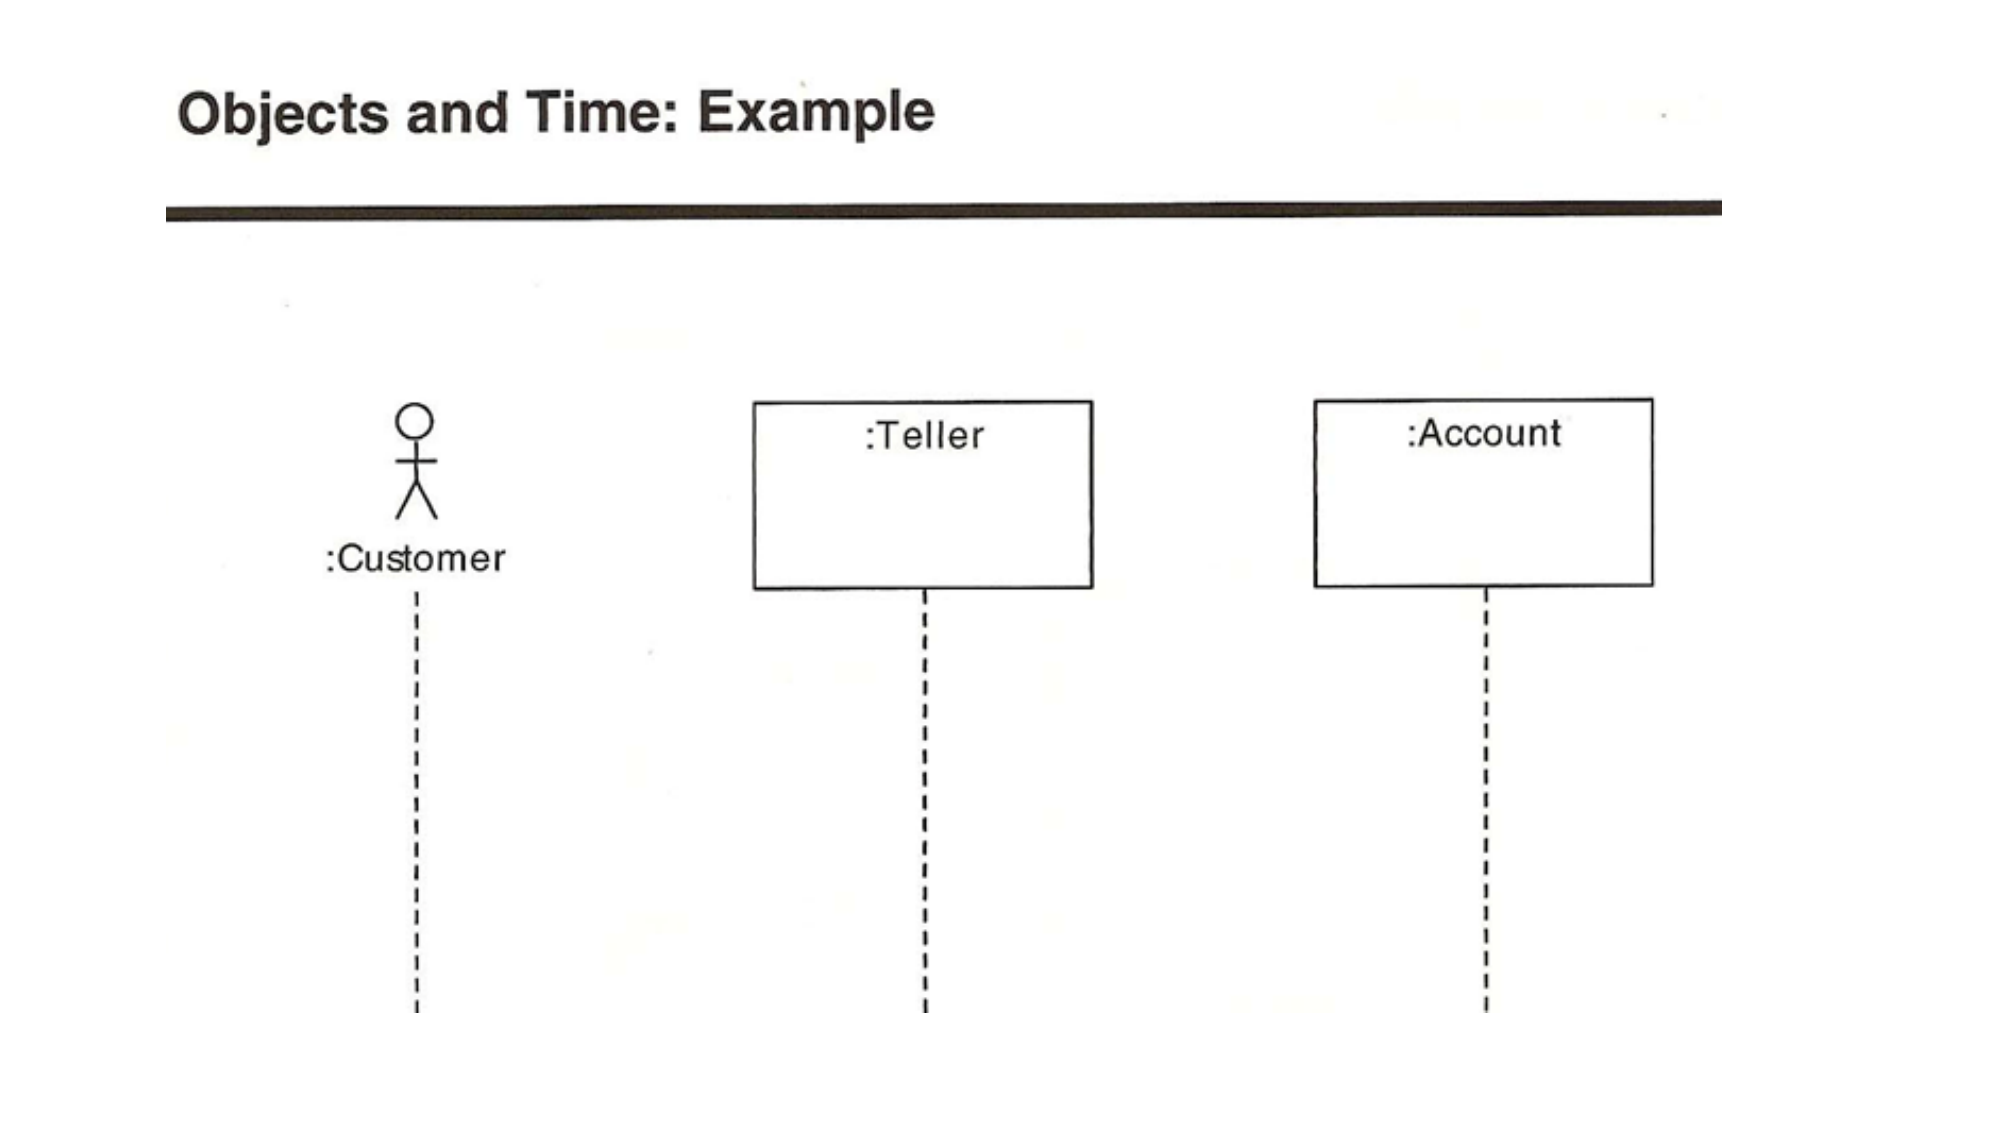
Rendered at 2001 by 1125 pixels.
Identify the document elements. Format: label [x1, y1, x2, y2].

picture [166, 46, 1722, 1013]
